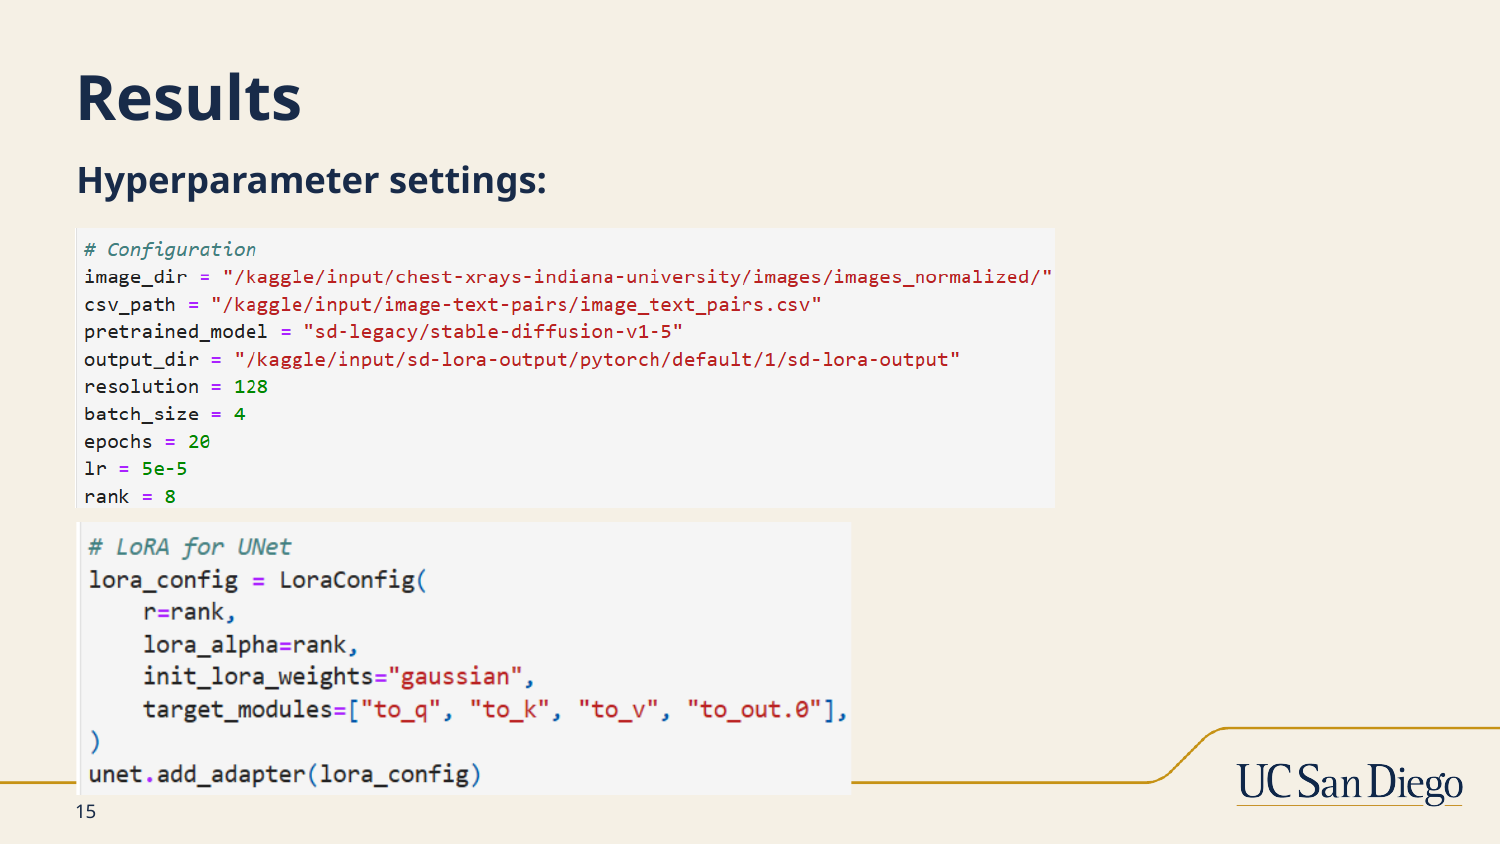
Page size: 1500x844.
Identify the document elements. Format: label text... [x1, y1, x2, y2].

title Results [75, 71, 1425, 158]
picture [0, 522, 1500, 844]
subtitle Hyperparameter settings: [76, 157, 1427, 229]
slide_number 15 [75, 800, 130, 844]
picture [74, 227, 1055, 508]
